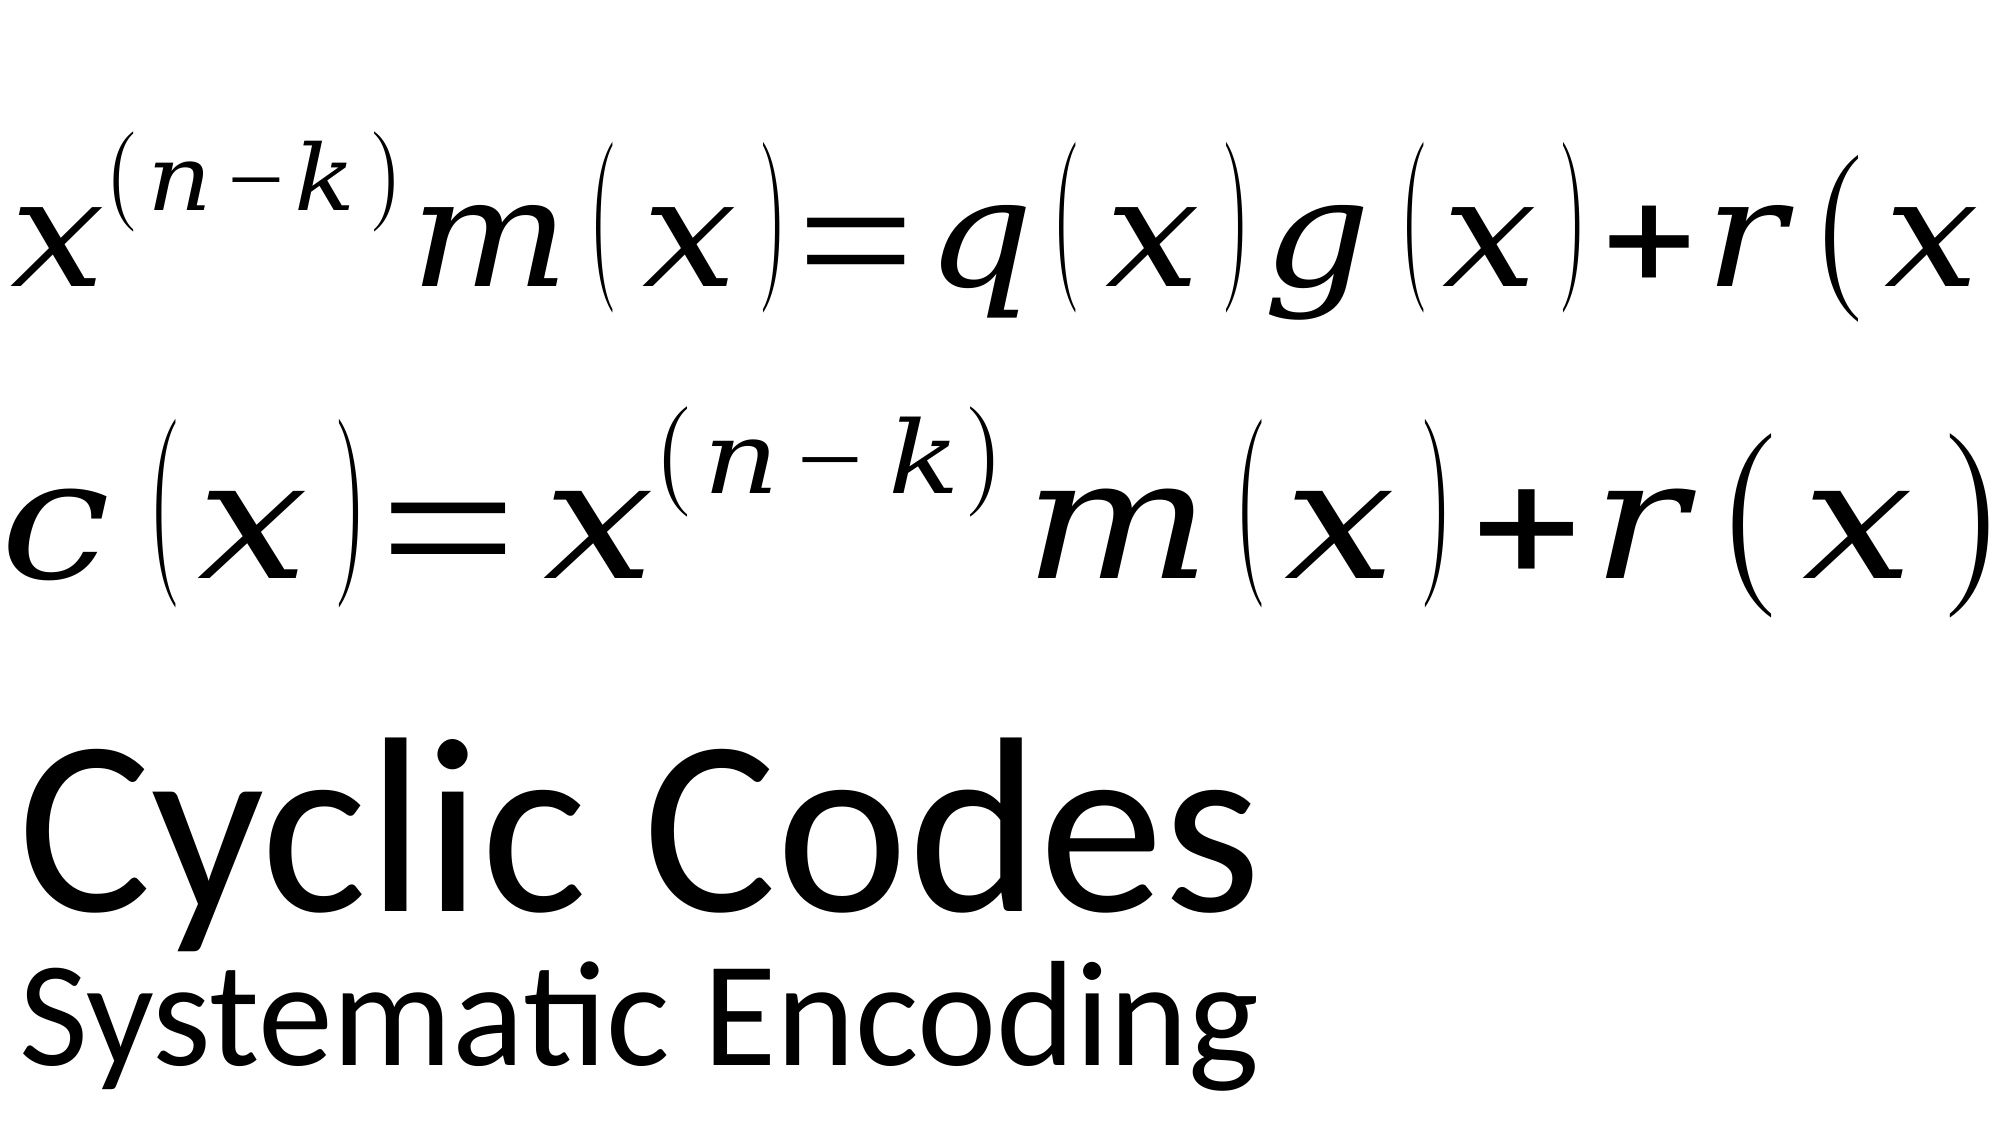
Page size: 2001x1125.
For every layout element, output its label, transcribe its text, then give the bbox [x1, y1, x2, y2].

text_box Cyclic Codes [37, 680, 1249, 926]
text_box Systematic Encoding [34, 925, 1250, 1080]
